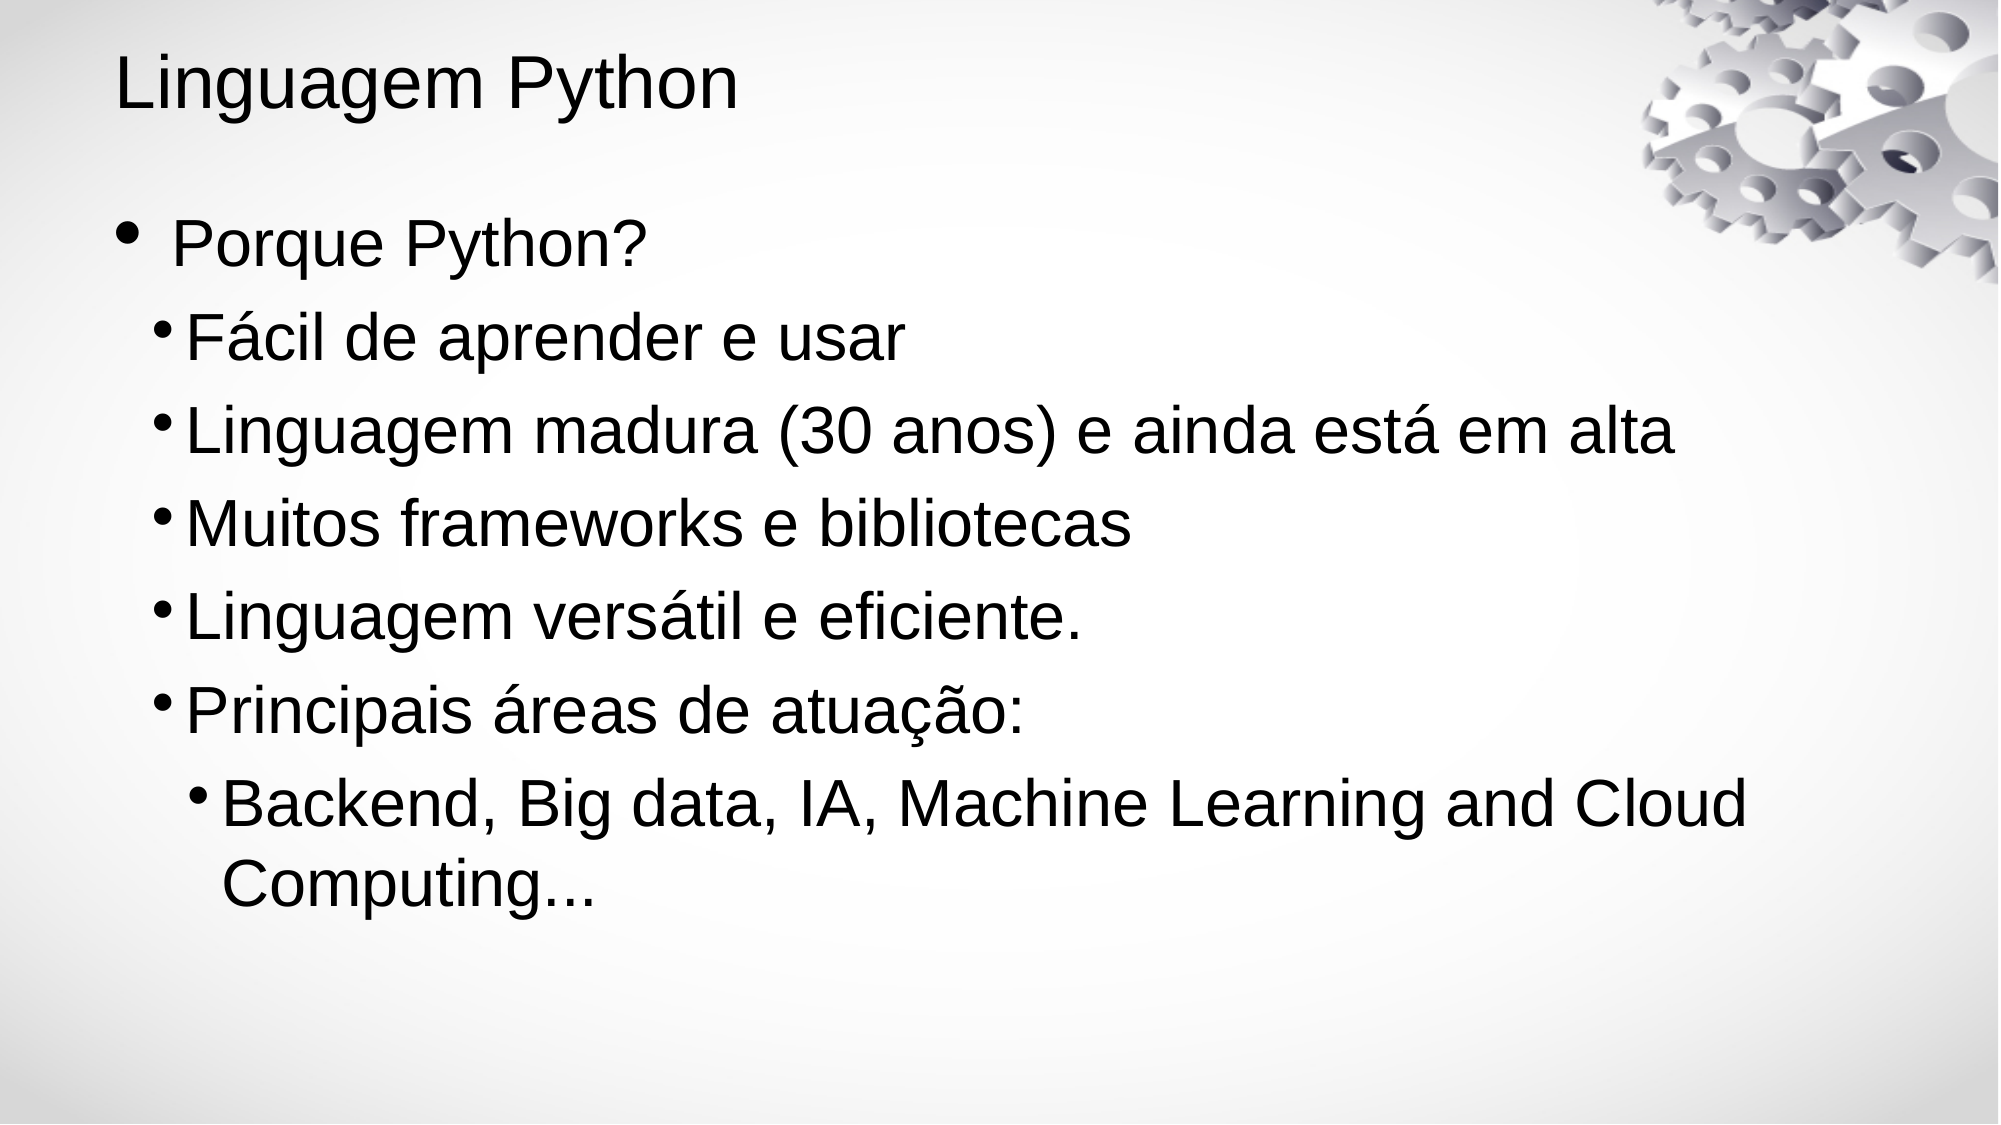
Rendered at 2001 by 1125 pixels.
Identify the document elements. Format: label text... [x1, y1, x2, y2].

text_box Porque Python? Fácil de aprender e usar Linguagem madura (30 anos) e ainda está em alta Muitos frameworks e bibliotecas Linguagem versátil e eficiente. Principais áreas de atuação: Backend, Big data, IA, Machine Learning and Cloud Computing... [99, 192, 1899, 1004]
text_box Linguagem Python [99, 31, 1899, 125]
picture [0, 0, 1999, 1124]
